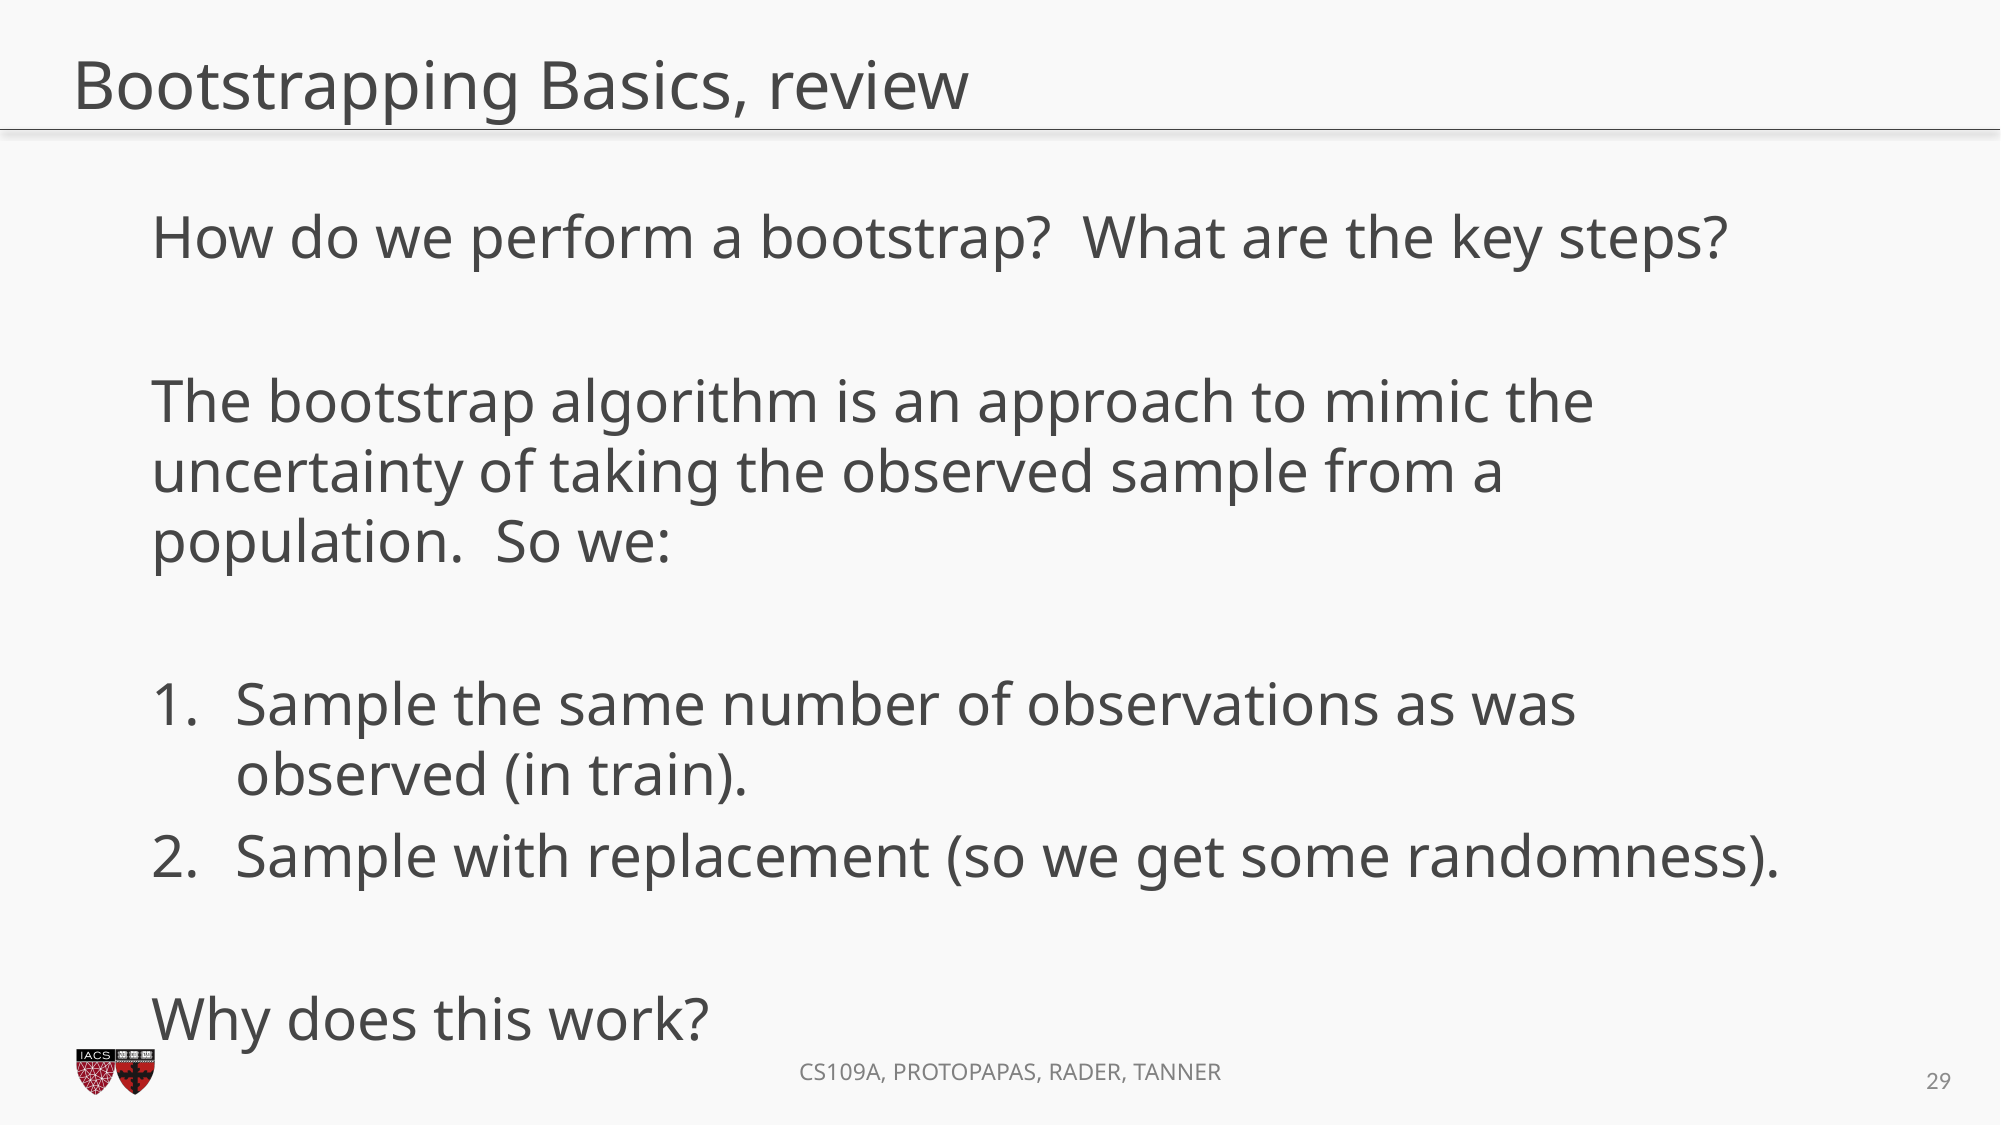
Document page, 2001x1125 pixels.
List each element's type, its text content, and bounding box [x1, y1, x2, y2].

slide_number 29 [1500, 1050, 1967, 1110]
list How do we perform a bootstrap? What are the key steps? The bootstrap algorithm is an approach to mimic the uncertainty of taking the observed sample from a population. So we: Sample the same number of observations as was observed (in train). Sample with replacement (so we get some randomness). Why does this work? [136, 193, 1831, 978]
picture [75, 1049, 155, 1095]
title Bootstrapping Basics, review [57, 35, 1943, 162]
